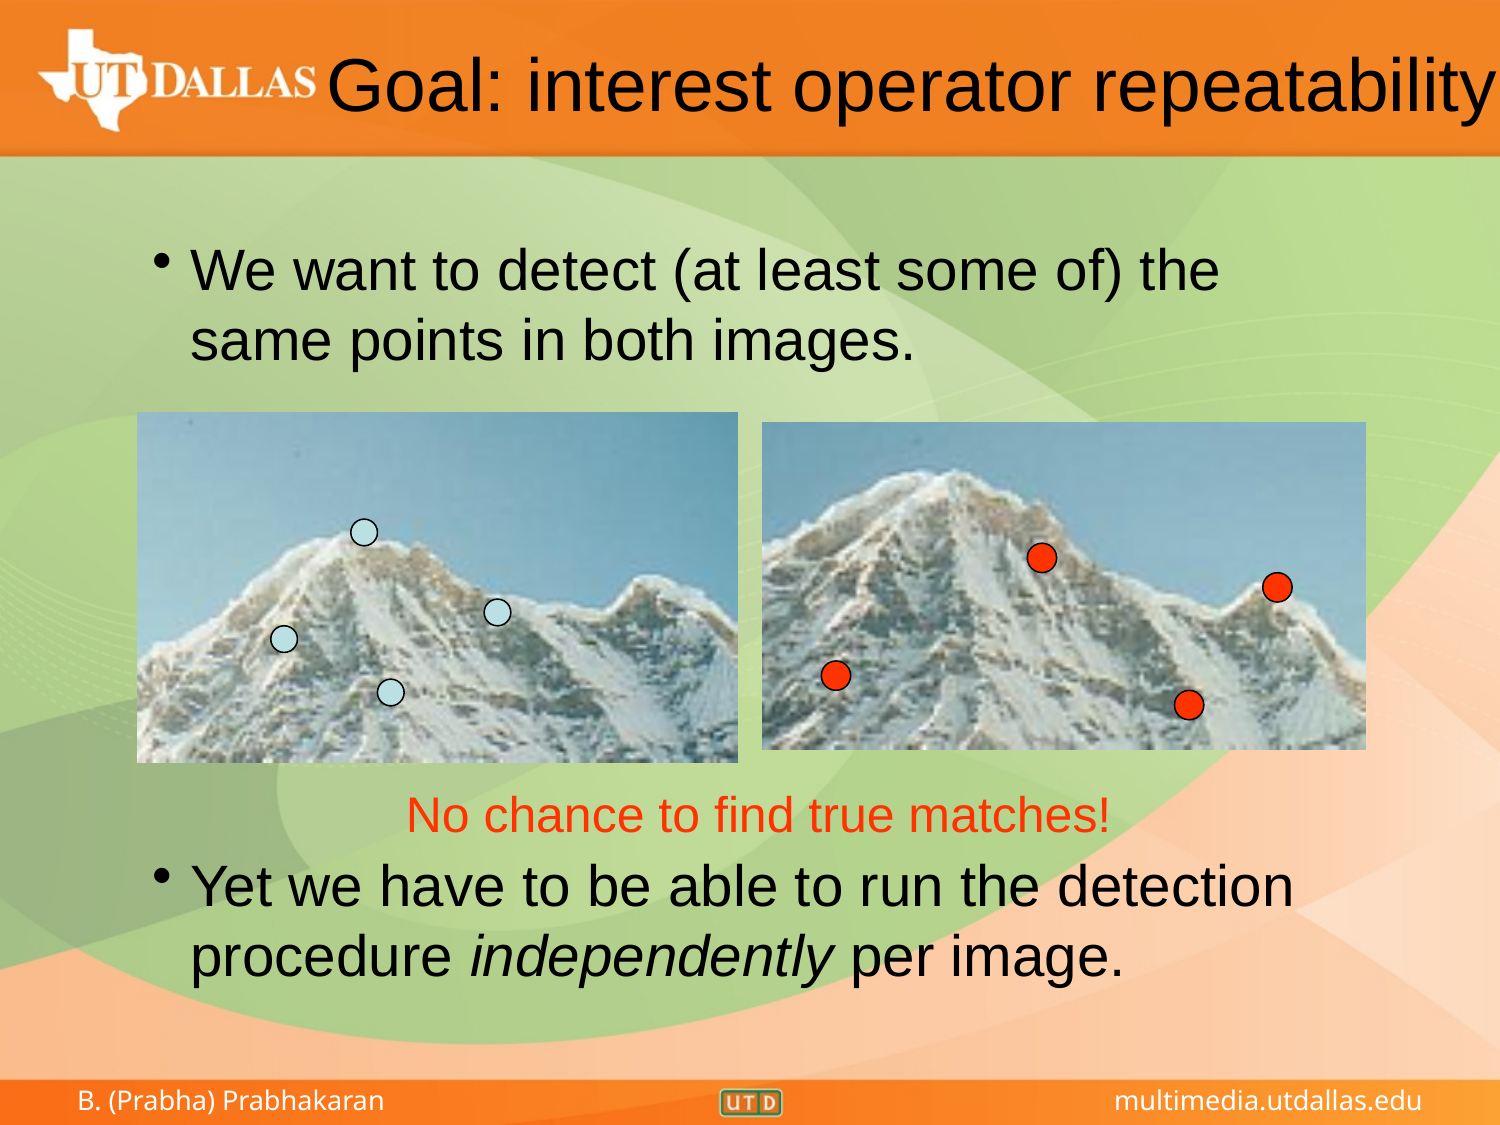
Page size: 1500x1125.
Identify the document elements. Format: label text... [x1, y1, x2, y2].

picture [0, 0, 1500, 1125]
text_box We want to detect (at least some of) the same points in both images. Yet we have to be able to run the detection procedure independently per image. [137, 224, 1388, 995]
title Goal: interest operator repeatability [162, 0, 1500, 176]
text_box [137, 412, 1366, 851]
